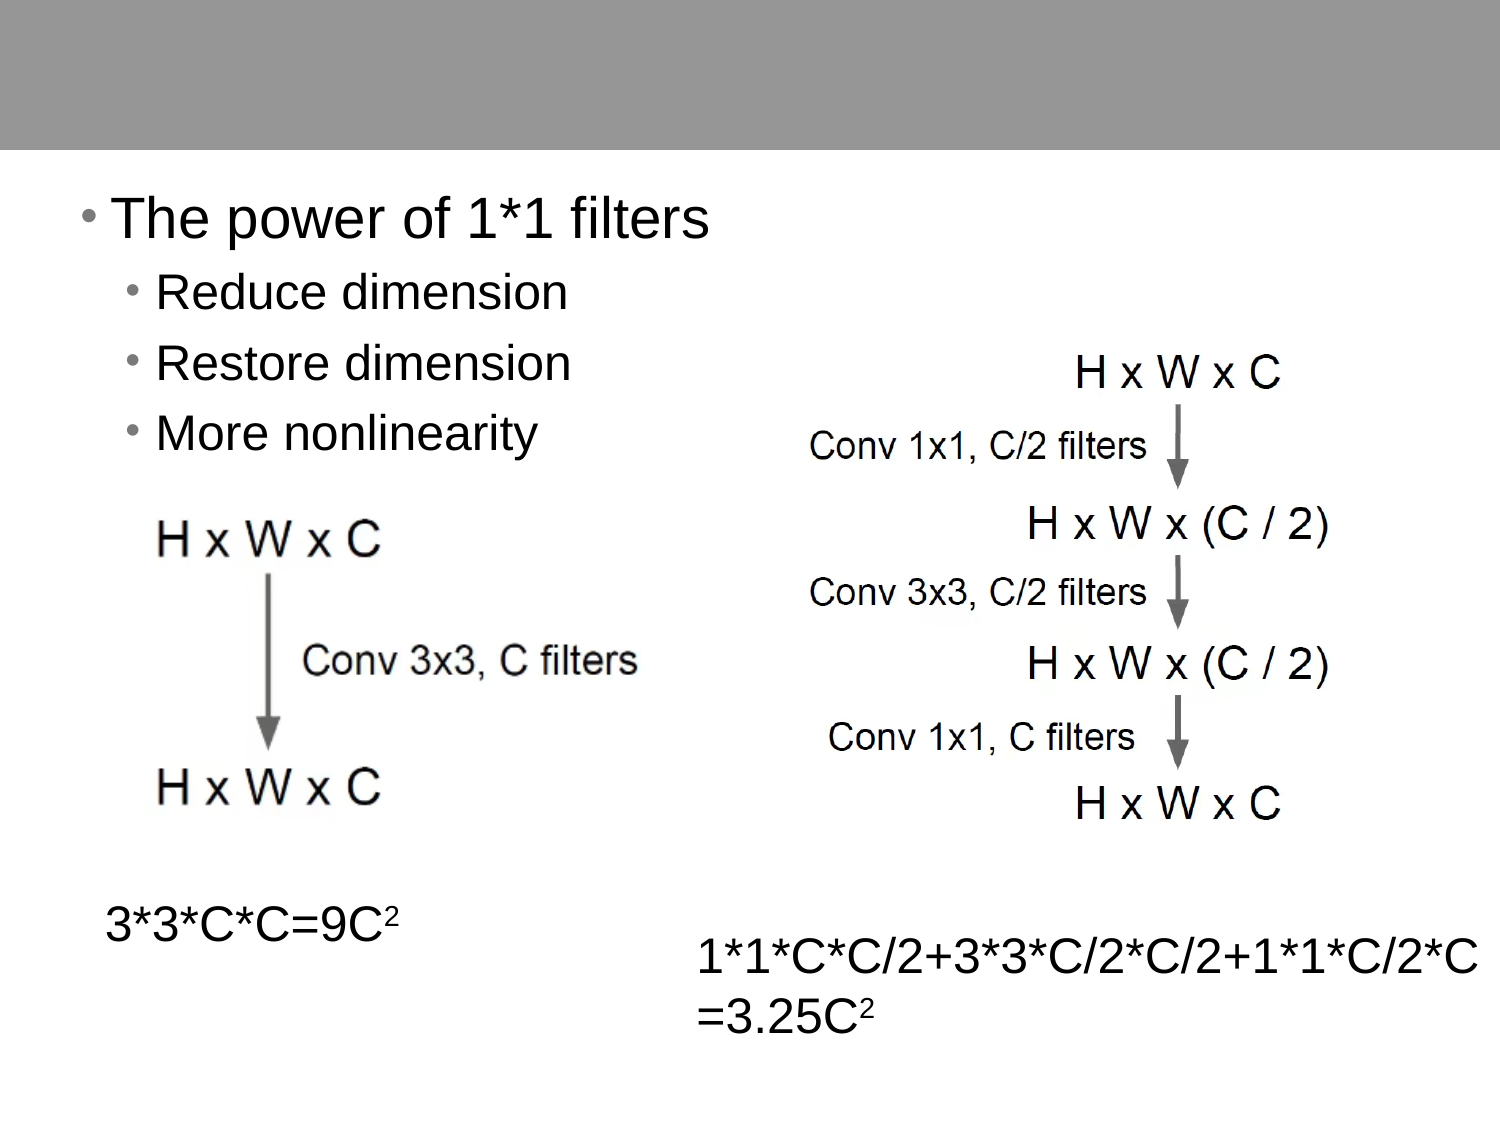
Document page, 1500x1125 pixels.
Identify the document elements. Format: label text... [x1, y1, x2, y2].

text_box 3*3*C*C=9C2 [90, 883, 416, 959]
picture [144, 489, 678, 826]
list The power of 1*1 filters Reduce dimension Restore dimension More nonlinearity [65, 172, 1416, 973]
picture [805, 319, 1336, 826]
text_box 1*1*C*C/2+3*3*C/2*C/2+1*1*C/2*C =3.25C2 [681, 915, 1495, 1051]
